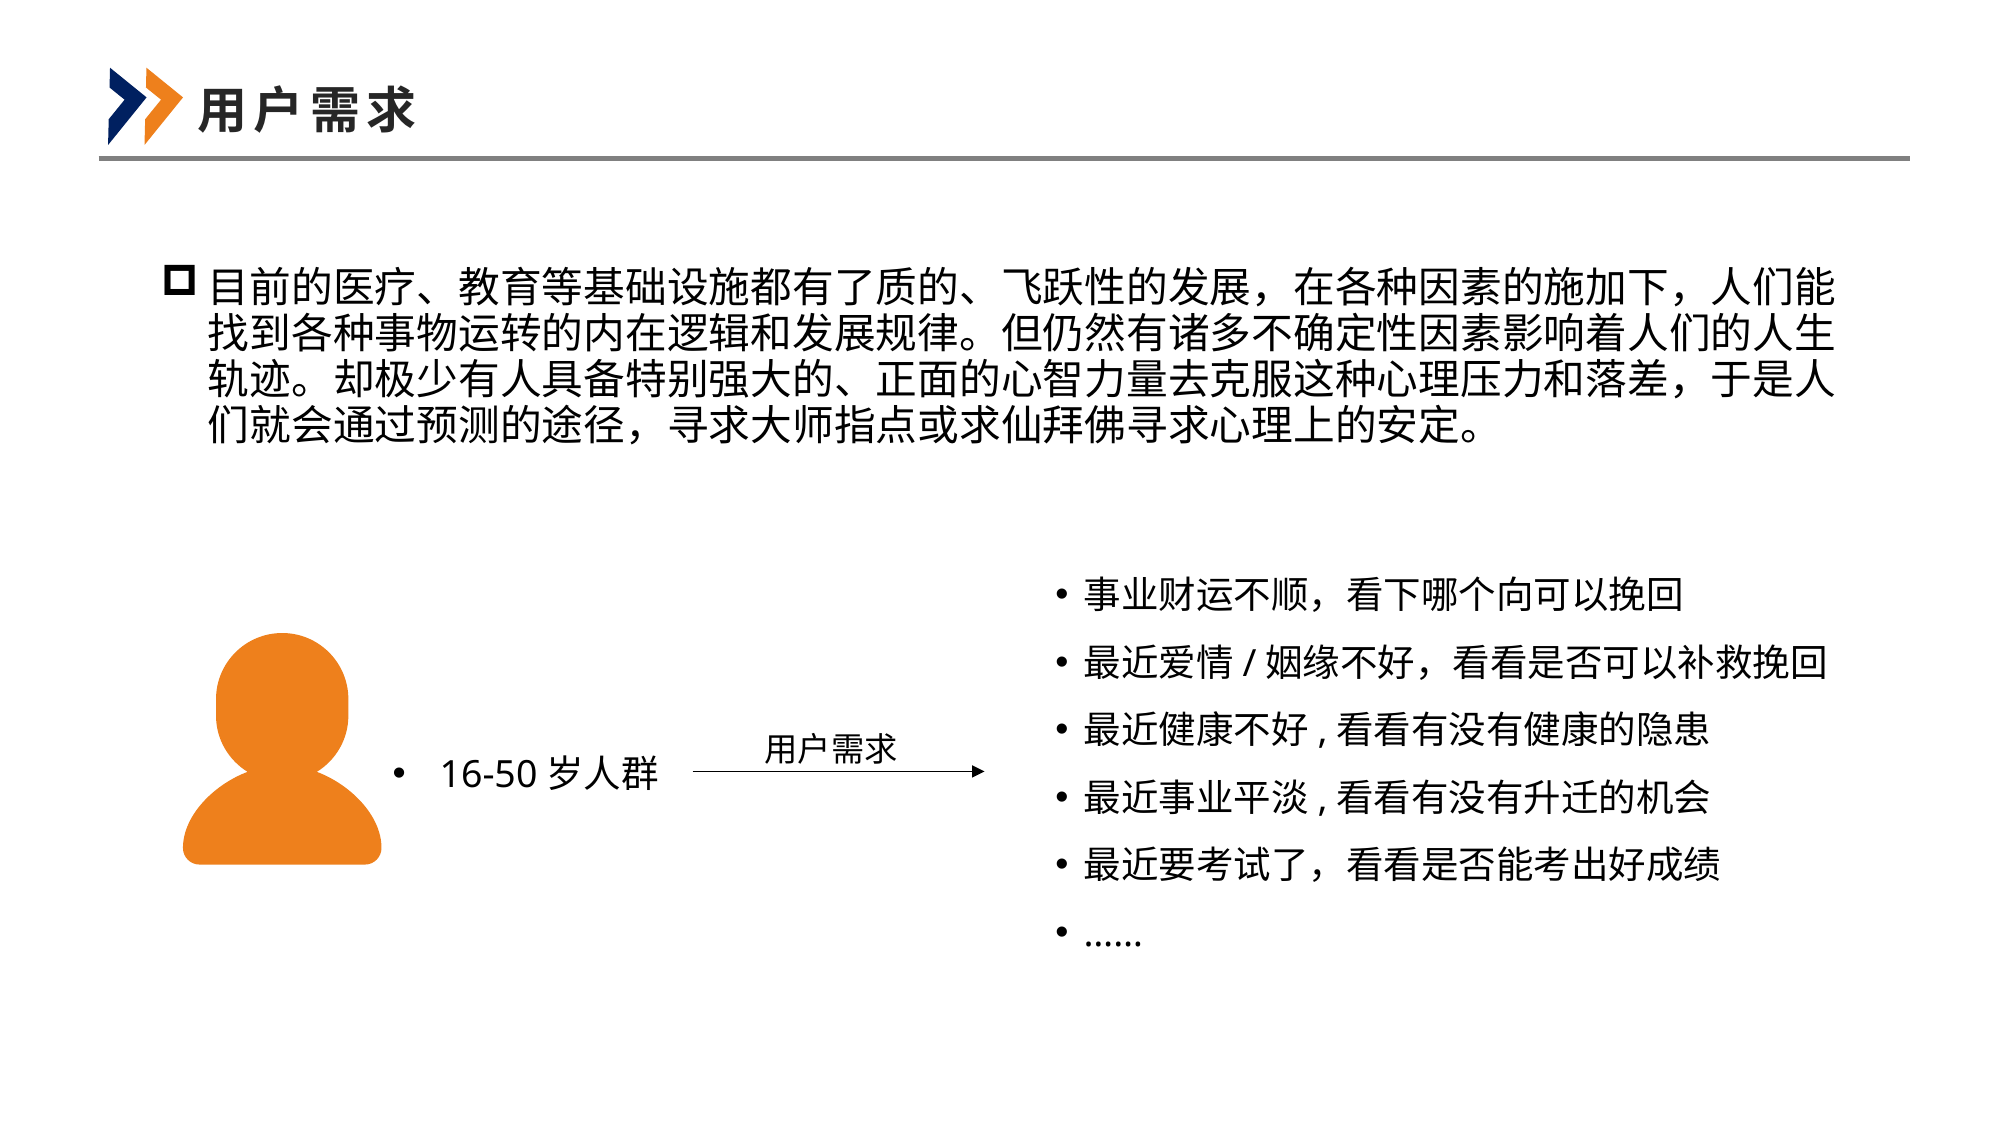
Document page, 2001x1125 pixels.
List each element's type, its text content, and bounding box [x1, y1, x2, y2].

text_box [85, 75, 170, 137]
text_box 用户需求 [182, 50, 518, 158]
text_box 目前的医疗、教育等基础设施都有了质的、飞跃性的发展，在各种因素的施加下，人们能找到各种事物运转的内在逻辑和发展规律。但仍然有诸多不确定性因素影响着人们的人生轨迹。却极少有人具备特别强大的、正面的心智力量去克服这种心理压力和落差，于是人们就会通过预测的途径，寻求大师指点或求仙拜佛寻求心理上的安定。 [146, 265, 1860, 513]
text_box 用户需求 [182, 159, 518, 167]
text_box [182, 548, 1860, 994]
